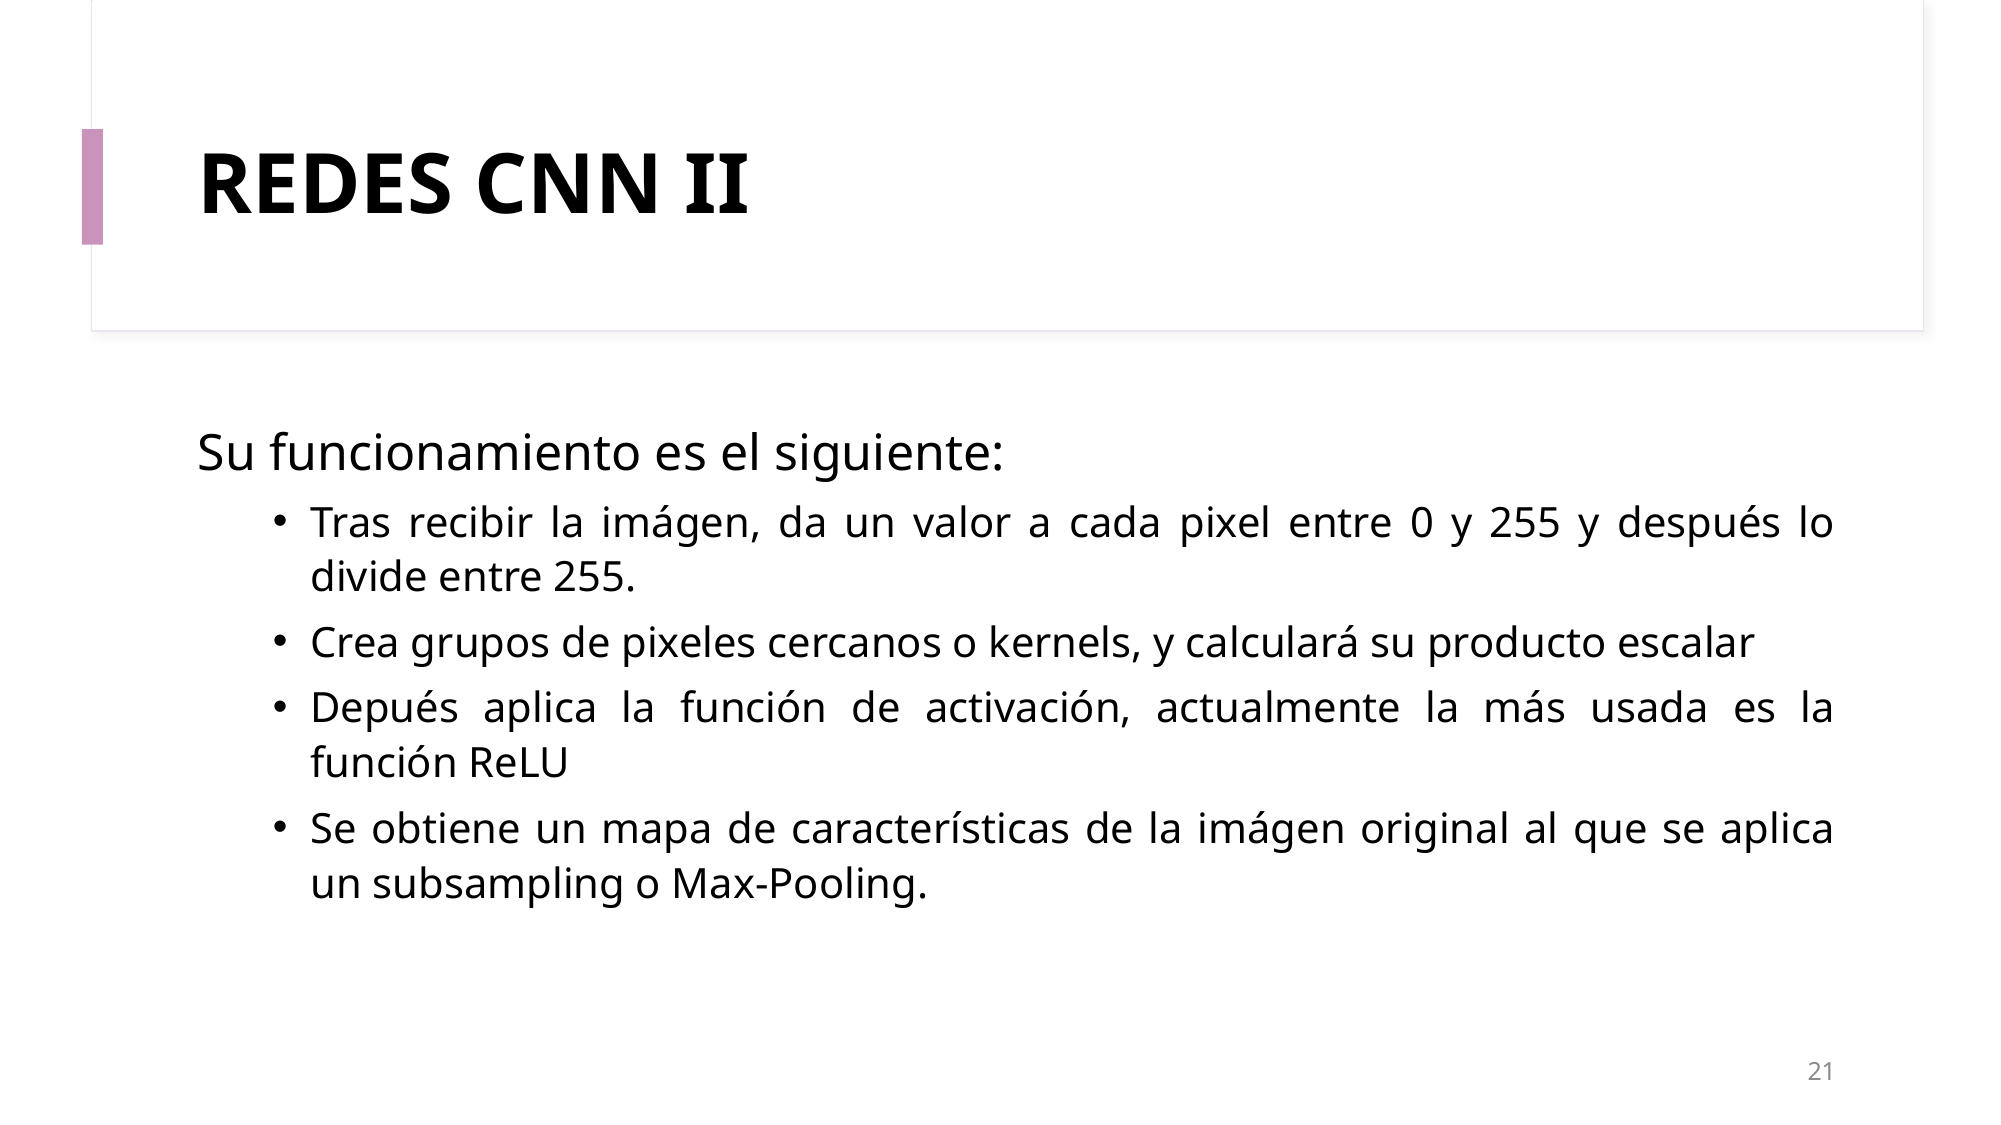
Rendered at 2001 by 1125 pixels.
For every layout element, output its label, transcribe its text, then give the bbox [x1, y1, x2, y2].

slide_number 21 [1401, 1042, 1851, 1103]
list Su funcionamiento es el siguiente: Tras recibir la imágen, da un valor a cada pixel entre 0 y 255 y después lo divide entre 255. Crea grupos de pixeles cercanos o kernels, y calculará su producto escalar Depués aplica la función de activación, actualmente la más usada es la función ReLU Se obtiene un mapa de características de la imágen original al que se aplica un subsampling o Max-Pooling. [183, 406, 1851, 1013]
title REDES CNN II [183, 90, 1851, 284]
